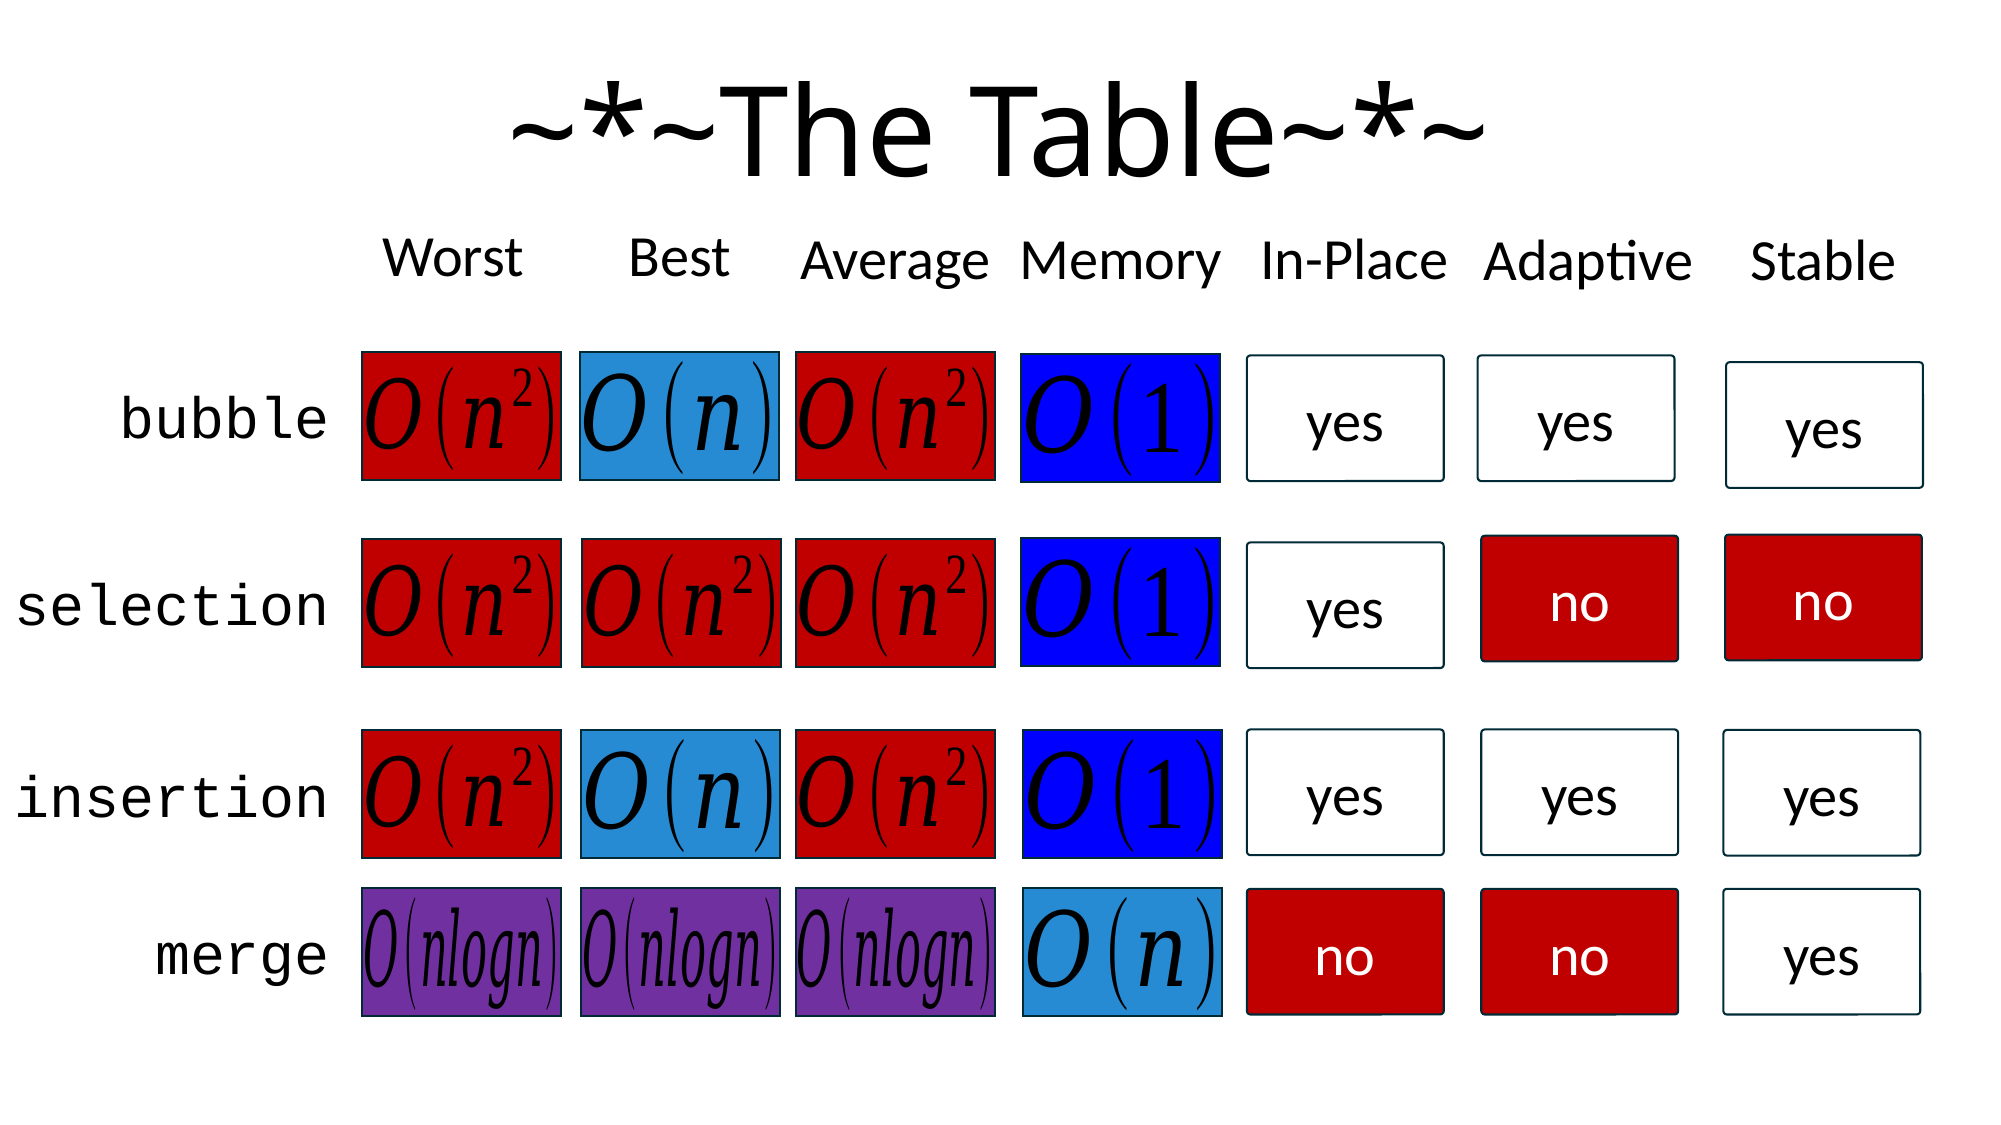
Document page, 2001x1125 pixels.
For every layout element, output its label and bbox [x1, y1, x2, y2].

text_box [1480, 887, 1680, 1016]
text_box [785, 213, 1238, 299]
text_box [362, 353, 560, 858]
text_box [1246, 355, 1444, 856]
text_box [1245, 213, 1464, 299]
text_box [0, 751, 345, 837]
text_box [580, 353, 781, 858]
text_box [796, 353, 994, 858]
text_box [1735, 215, 1912, 300]
text_box [1022, 355, 1221, 858]
text_box [105, 373, 345, 458]
text_box [1722, 887, 1922, 1016]
text_box [1245, 887, 1445, 1016]
text_box [367, 210, 539, 296]
text_box [614, 210, 747, 296]
text_box [140, 908, 345, 994]
text_box [1477, 355, 1679, 856]
text_box [1723, 362, 1924, 856]
text_box [1468, 215, 1709, 300]
text_box [0, 44, 2000, 209]
text_box [0, 559, 345, 645]
